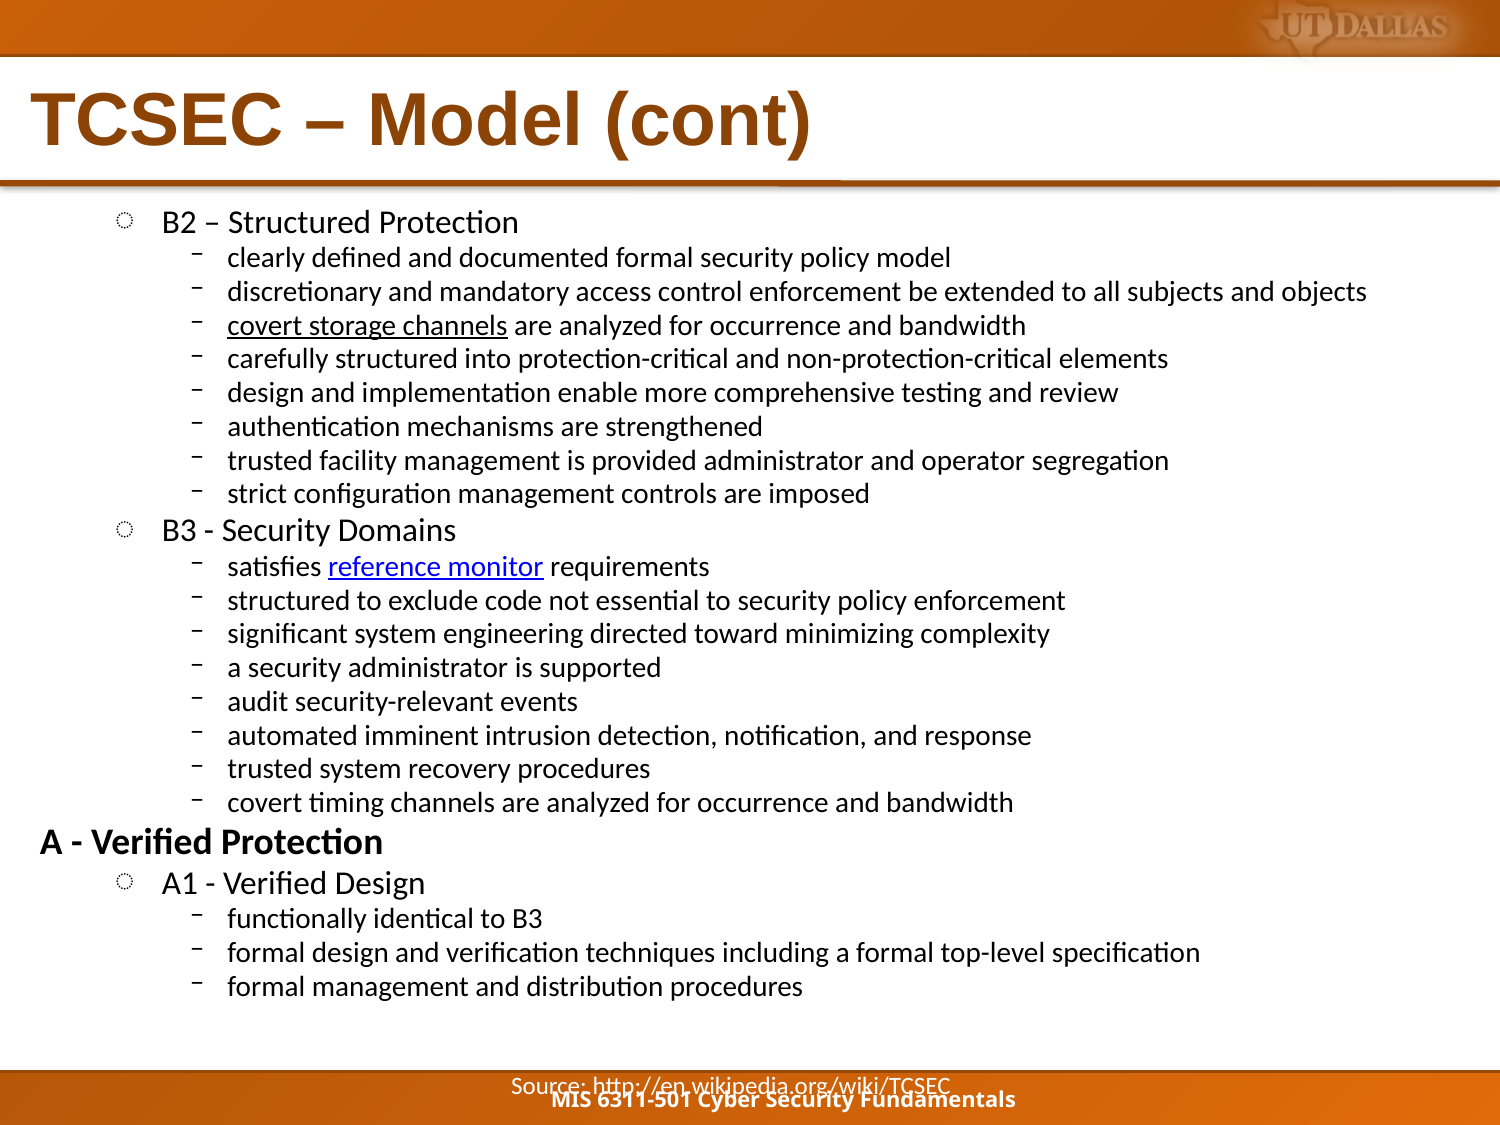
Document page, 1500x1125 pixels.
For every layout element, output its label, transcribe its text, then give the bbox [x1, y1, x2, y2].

title TCSEC – Model (cont) [0, 64, 1500, 178]
picture [1218, 0, 1500, 64]
text_box Source: http://en.wikipedia.org/wiki/TCSEC [362, 1062, 1100, 1108]
list B2 – Structured Protection clearly defined and documented formal security policy model discretionary and mandatory access control enforcement be extended to all subjects and objects covert storage channels are analyzed for occurrence and bandwidth carefully structured into protection-critical and non-protection-critical elements design and implementation enable more comprehensive testing and review authentication mechanisms are strengthened trusted facility management is provided administrator and operator segregation strict configuration management controls are imposed B3 - Security Domains satisfies reference monitor requirements structured to exclude code not essential to security policy enforcement significant system engineering directed toward minimizing complexity a security administrator is supported audit security-relevant events automated imminent intrusion detection, notification, and response trusted system recovery procedures covert timing channels are analyzed for occurrence and bandwidth A - Verified Protection A1 - Verified Design functionally identical to B3 formal design and verification techniques including a formal top-level specification formal management and distribution procedures [24, 199, 1500, 1077]
